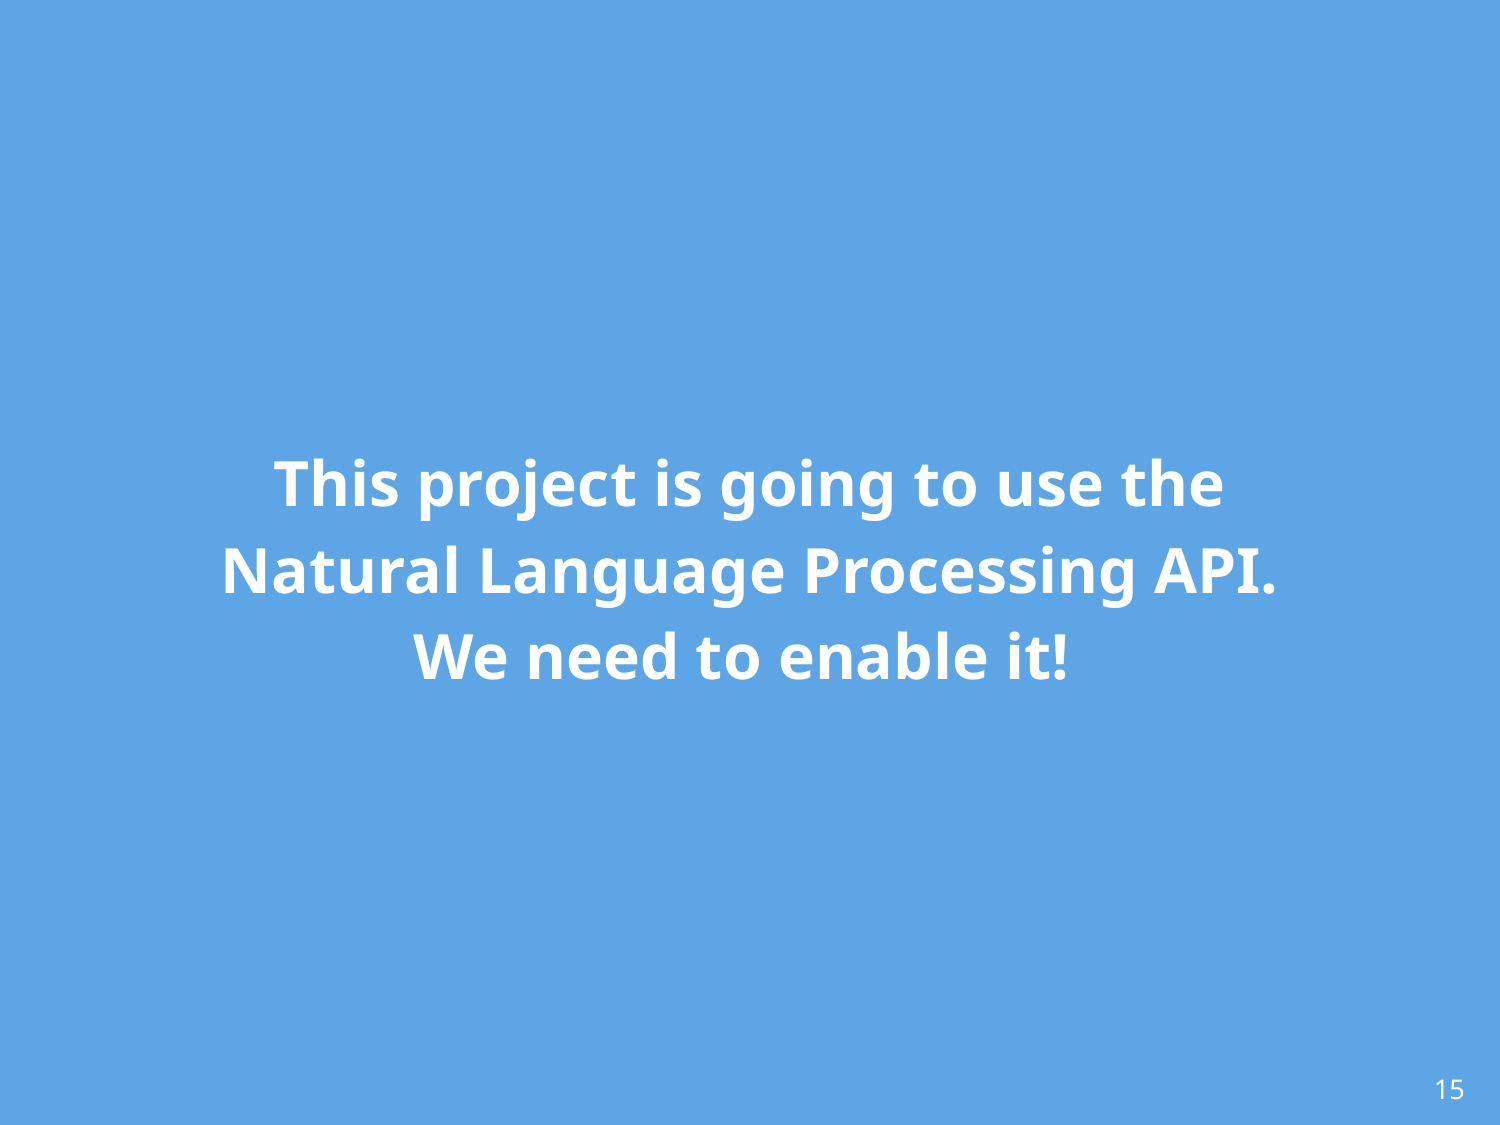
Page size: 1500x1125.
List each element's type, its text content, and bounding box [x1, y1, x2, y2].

slide_number 15 [1389, 1057, 1480, 1125]
title This project is going to use the Natural Language Processing API. We need to enable it! [160, 128, 1340, 997]
